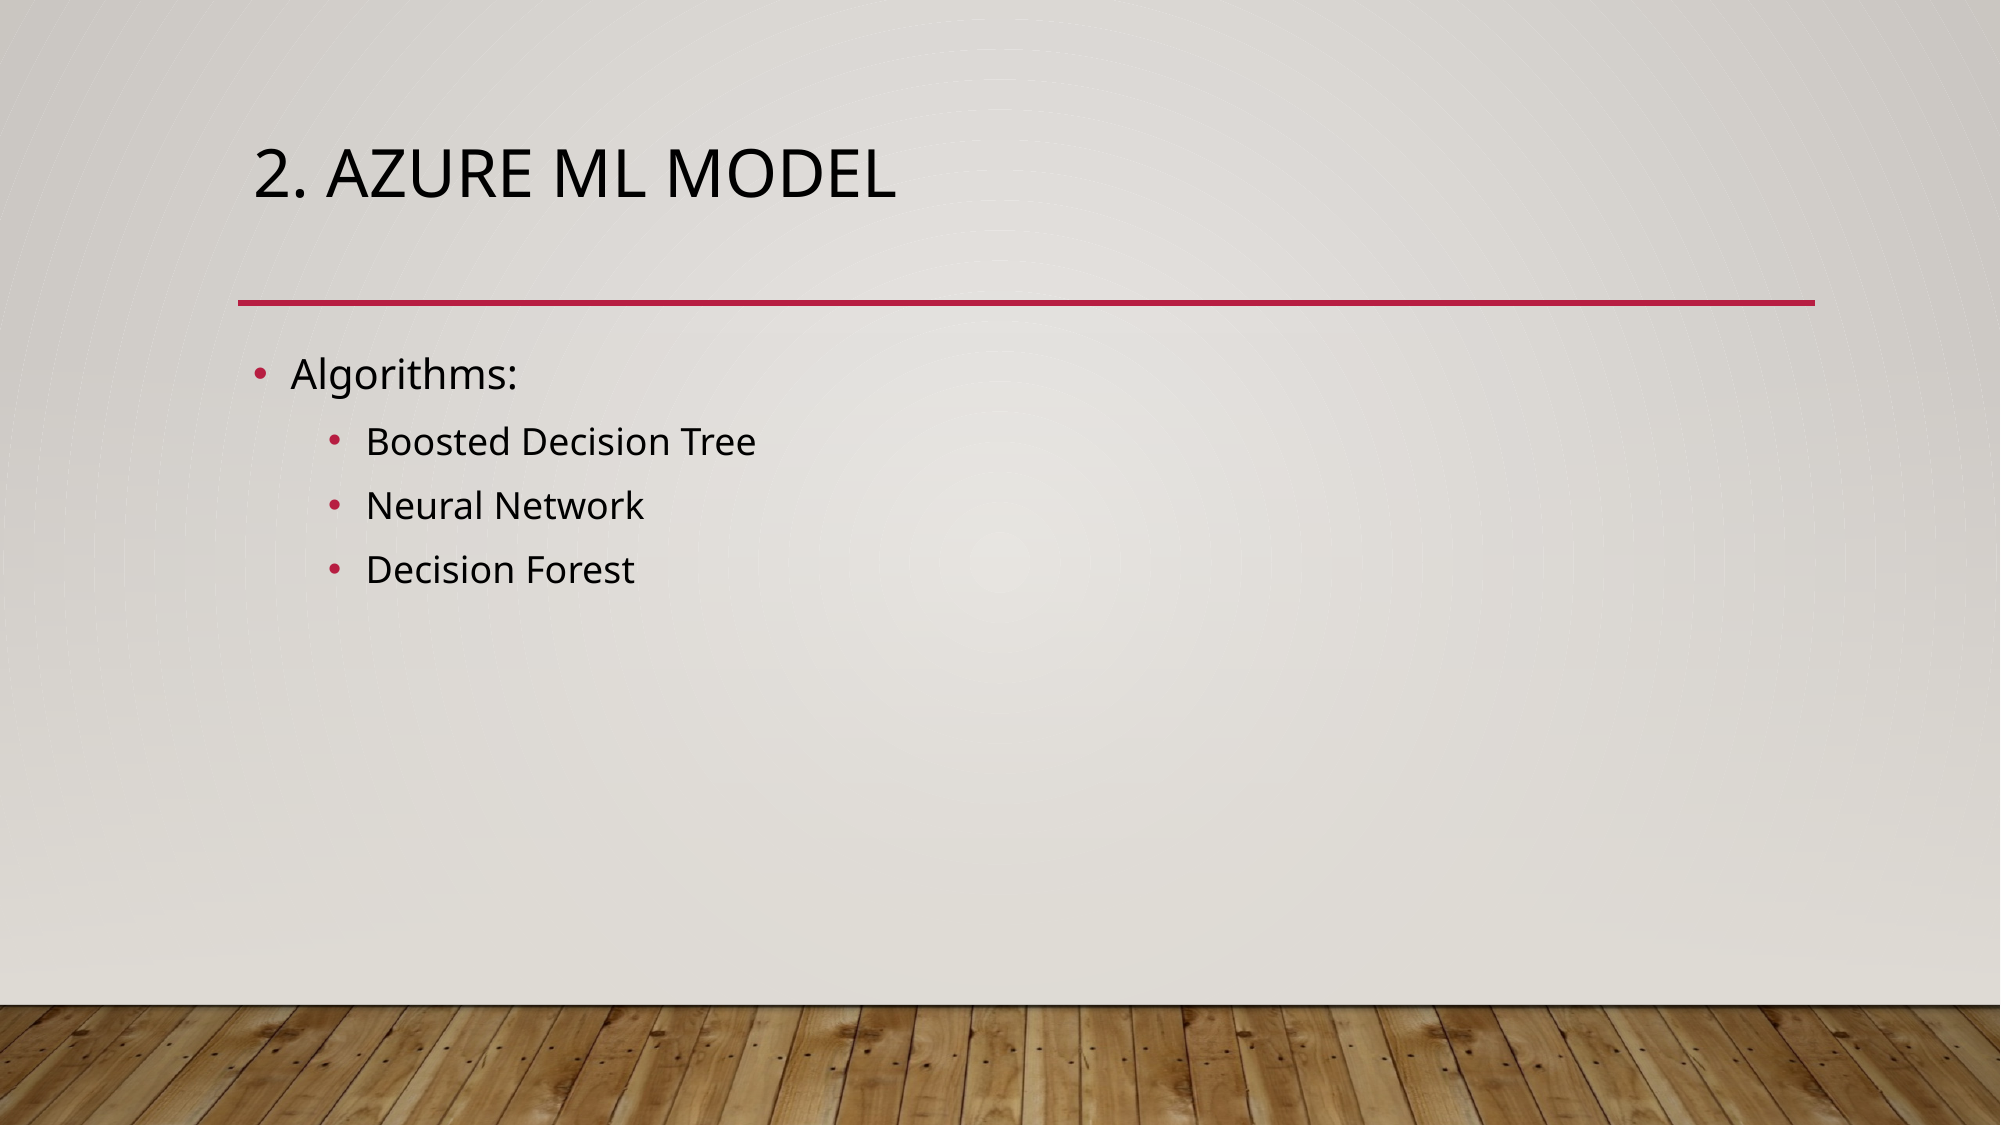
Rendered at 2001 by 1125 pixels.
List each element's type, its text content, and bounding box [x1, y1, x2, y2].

picture [0, 1005, 2000, 1125]
list Algorithms: Boosted Decision Tree Neural Network Decision Forest [238, 330, 1814, 897]
title 2. Azure Ml Model [238, 131, 1814, 305]
